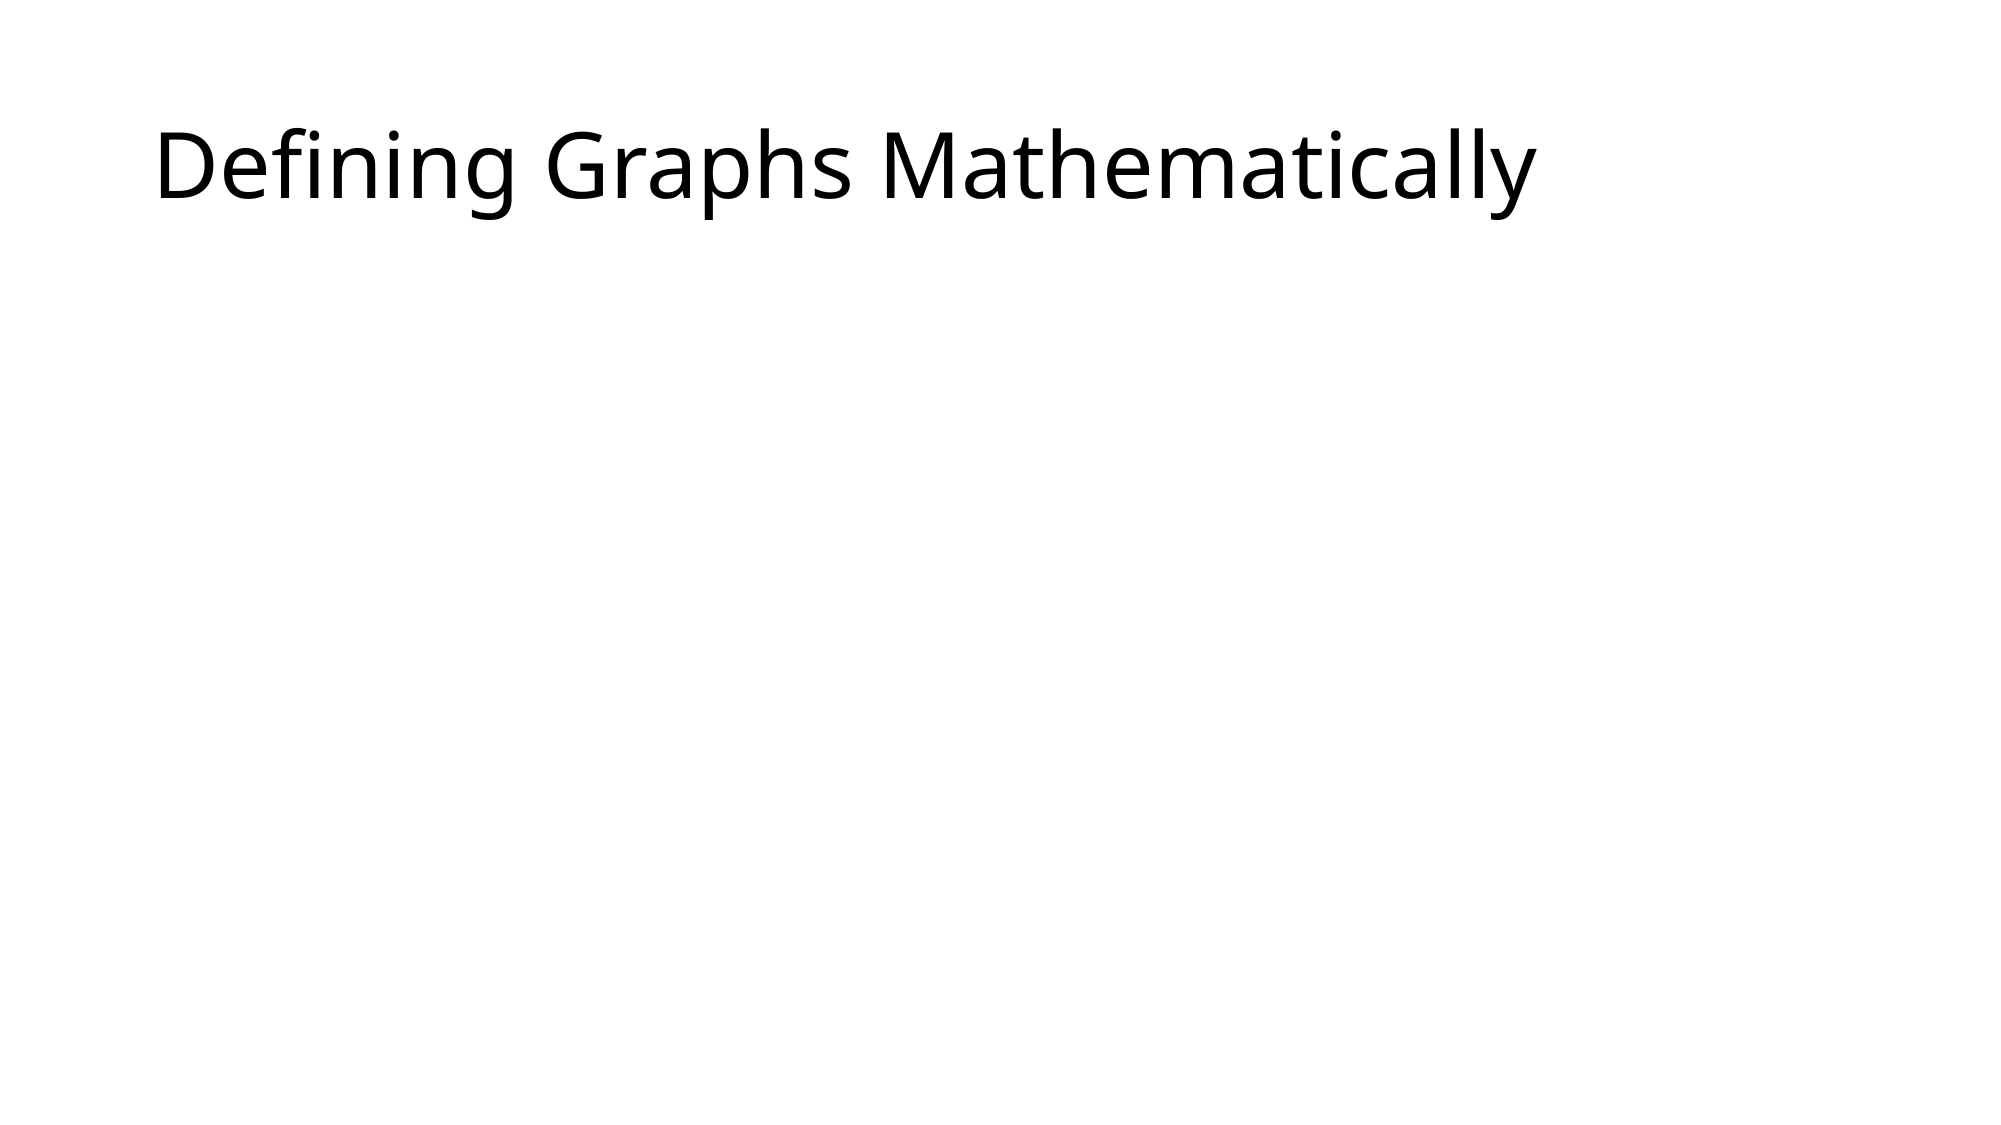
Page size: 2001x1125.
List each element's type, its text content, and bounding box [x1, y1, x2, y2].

title Defining Graphs Mathematically [137, 59, 1863, 278]
